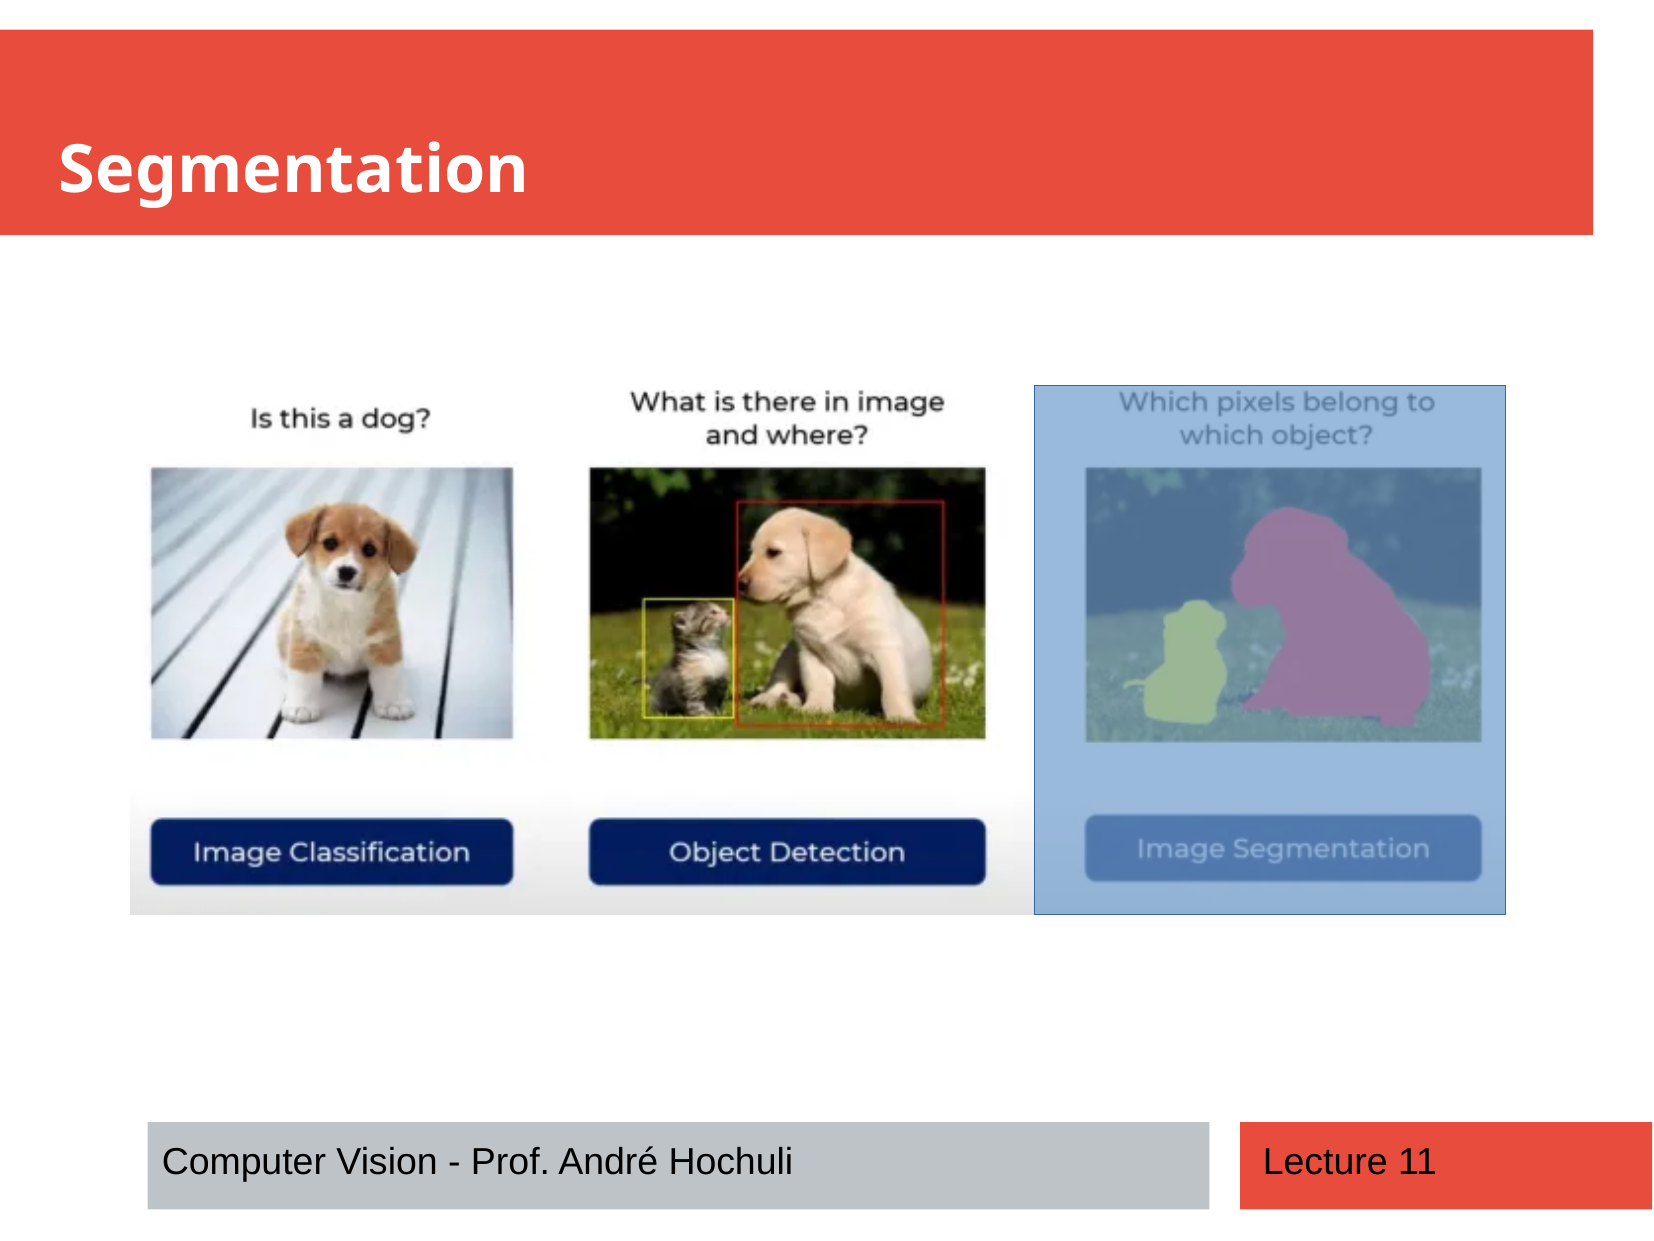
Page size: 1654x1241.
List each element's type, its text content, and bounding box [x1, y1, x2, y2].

text_box Computer Vision - Prof. André Hochuli [147, 1129, 1204, 1189]
text_box [59, 299, 1564, 1067]
text_box [58, 270, 1423, 1016]
picture [130, 383, 1506, 915]
text_box Lecture 11 [1248, 1129, 1622, 1189]
text_box Segmentation [59, 59, 1594, 206]
